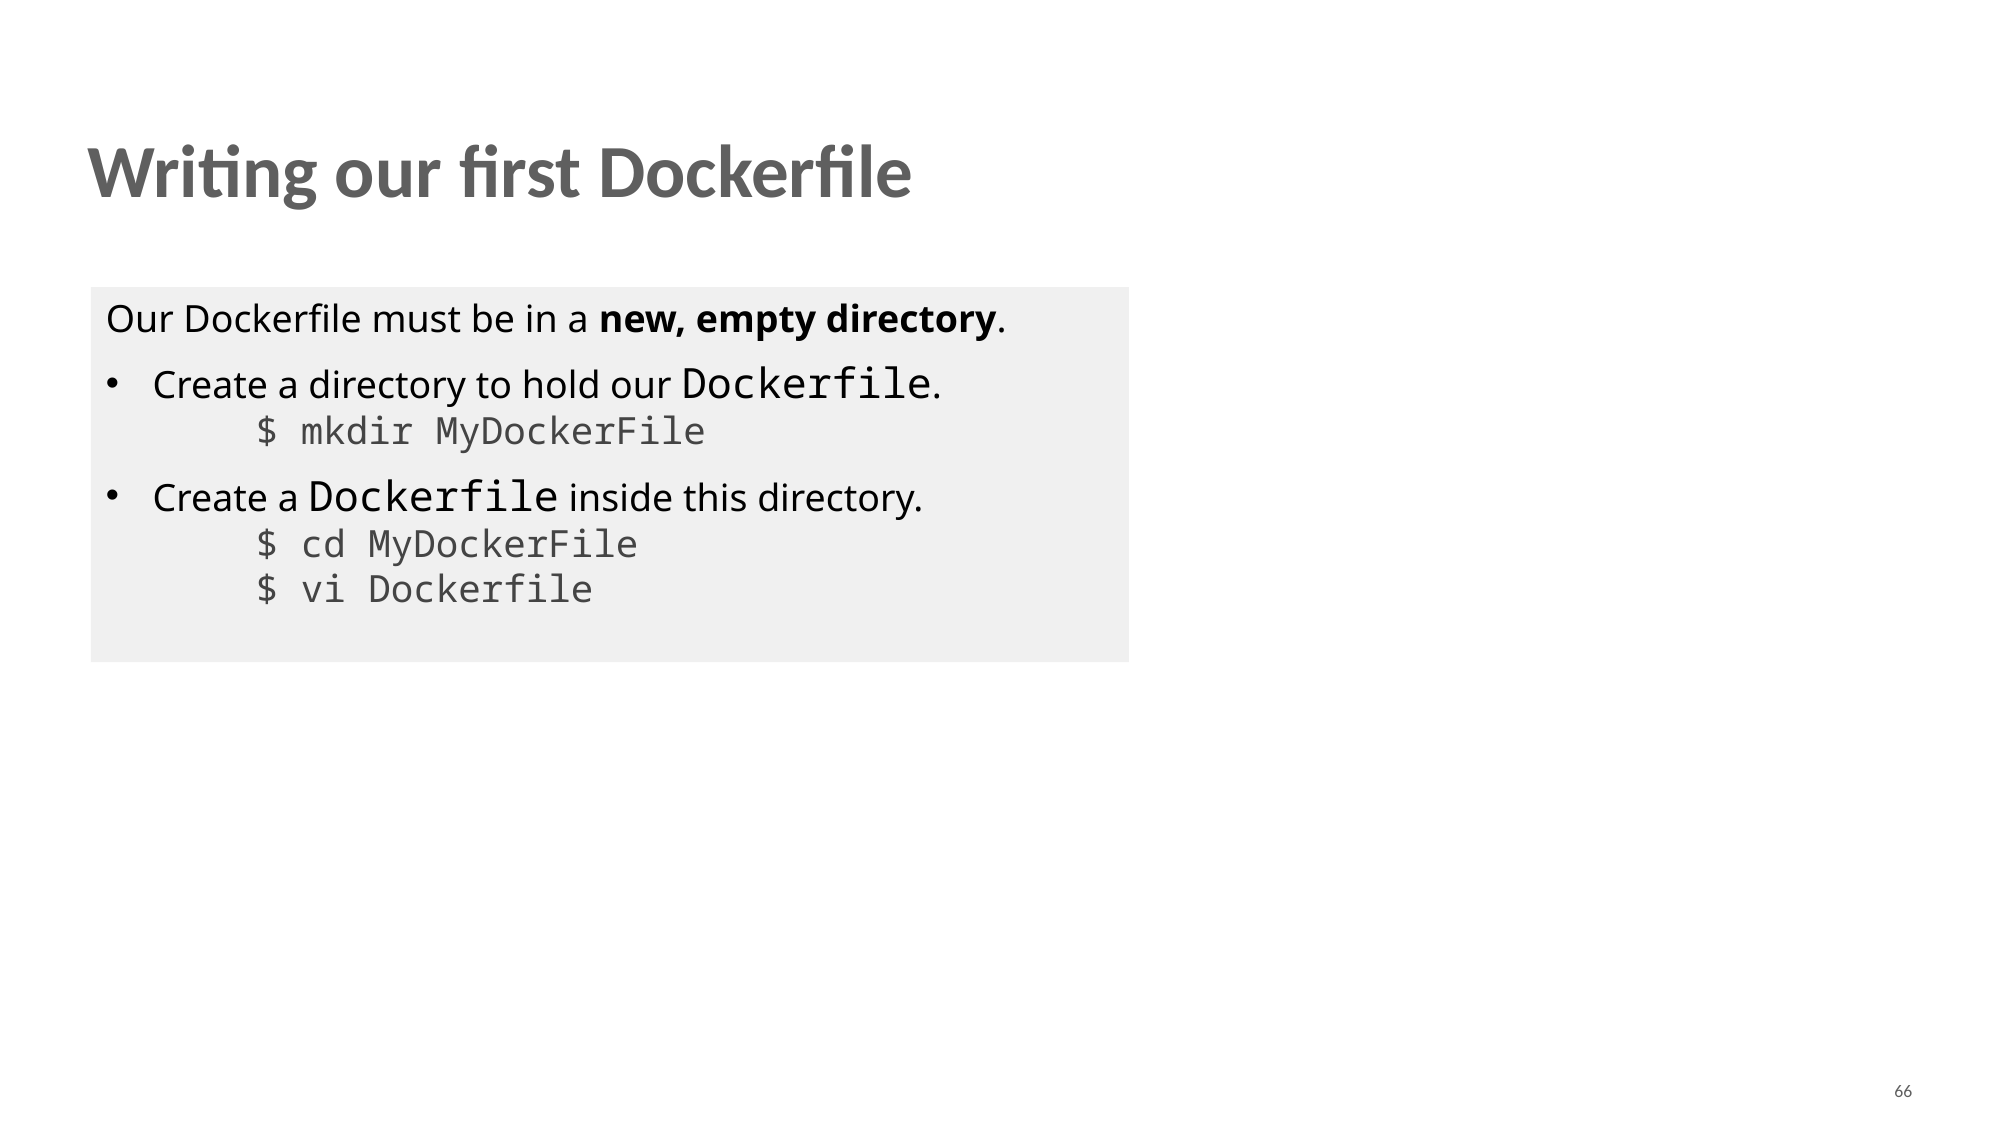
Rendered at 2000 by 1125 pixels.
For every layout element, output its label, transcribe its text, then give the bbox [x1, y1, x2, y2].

slide_number 66 [1849, 1075, 1913, 1106]
text_box Our Dockerfile must be in a new, empty directory. Create a directory to hold our Dockerfile. $ mkdir MyDockerFile Create a Dockerfile inside this directory. $ cd MyDockerFile $ vi Dockerfile [90, 287, 1129, 663]
title Writing our first Dockerfile [87, 66, 1913, 213]
